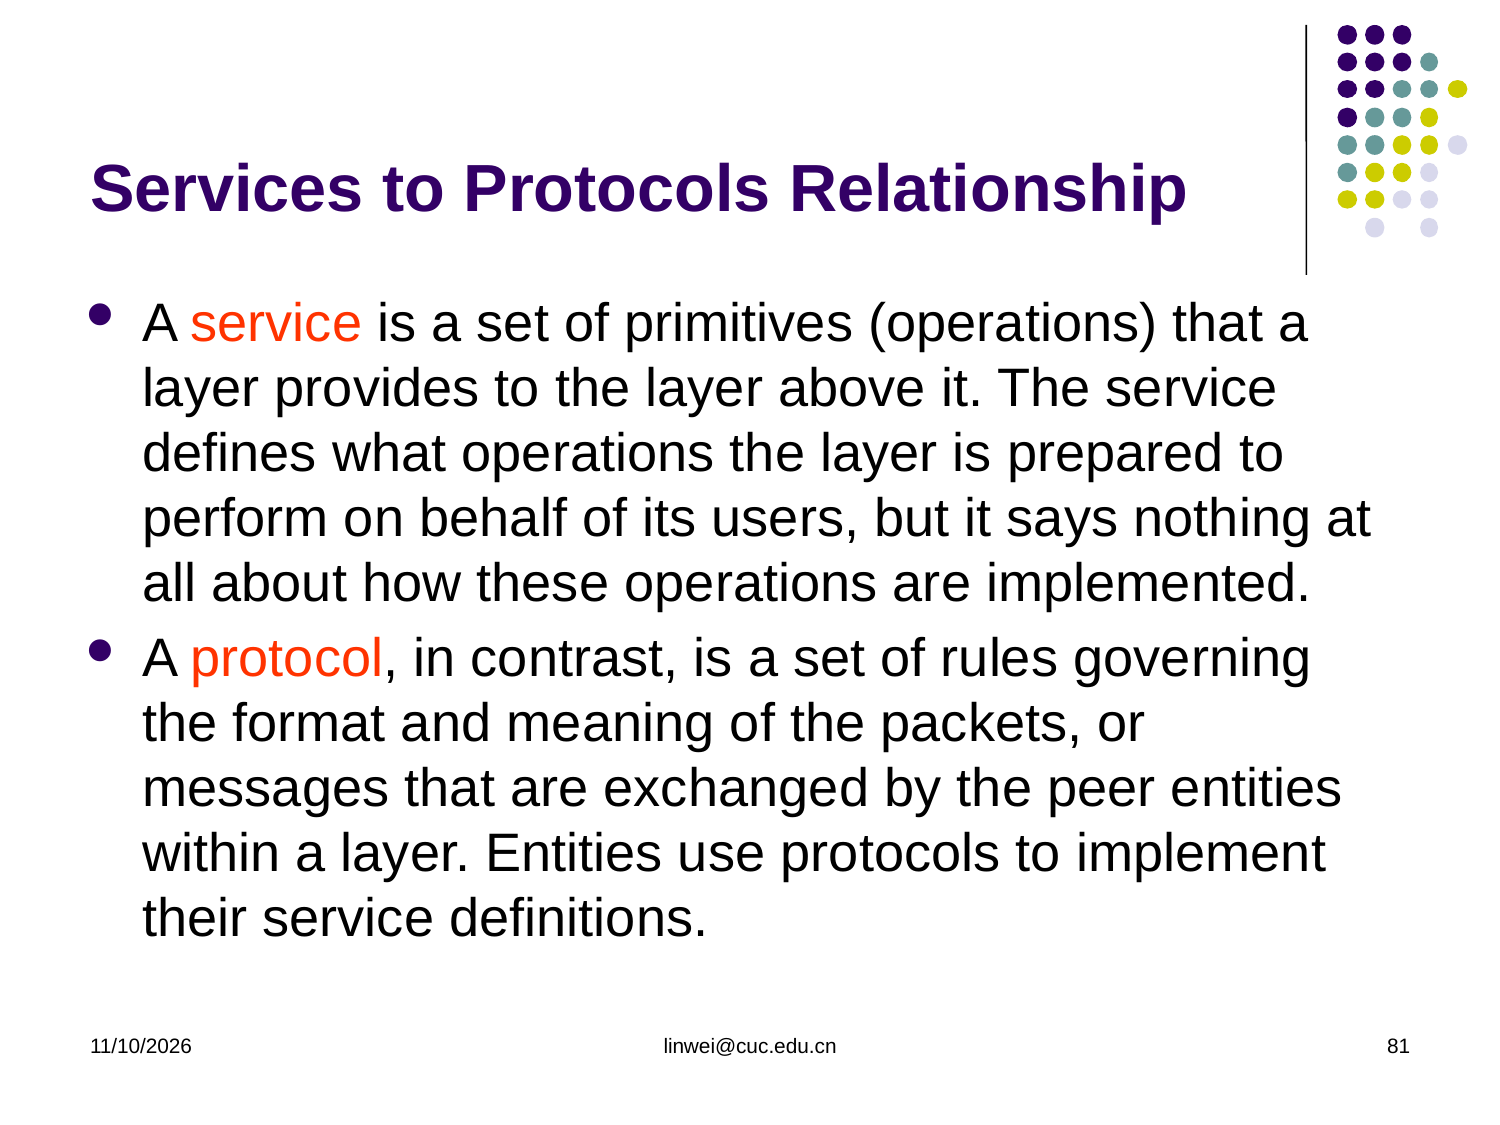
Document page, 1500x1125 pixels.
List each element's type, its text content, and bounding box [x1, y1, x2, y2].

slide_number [74, 1024, 426, 1101]
slide_number 81 [1074, 1024, 1426, 1101]
title Services to Protocols Relationship [75, 20, 1313, 233]
list A service is a set of primitives (operations) that a layer provides to the layer above it. The service defines what operations the layer is prepared to perform on behalf of its users, but it says nothing at all about how these operations are implemented. A protocol, in contrast, is a set of rules governing the format and meaning of the packets, or messages that are exchanged by the peer entities within a layer. Entities use protocols to implement their service definitions. [70, 279, 1418, 1028]
footer linwei@cuc.edu.cn [512, 1028, 988, 1101]
